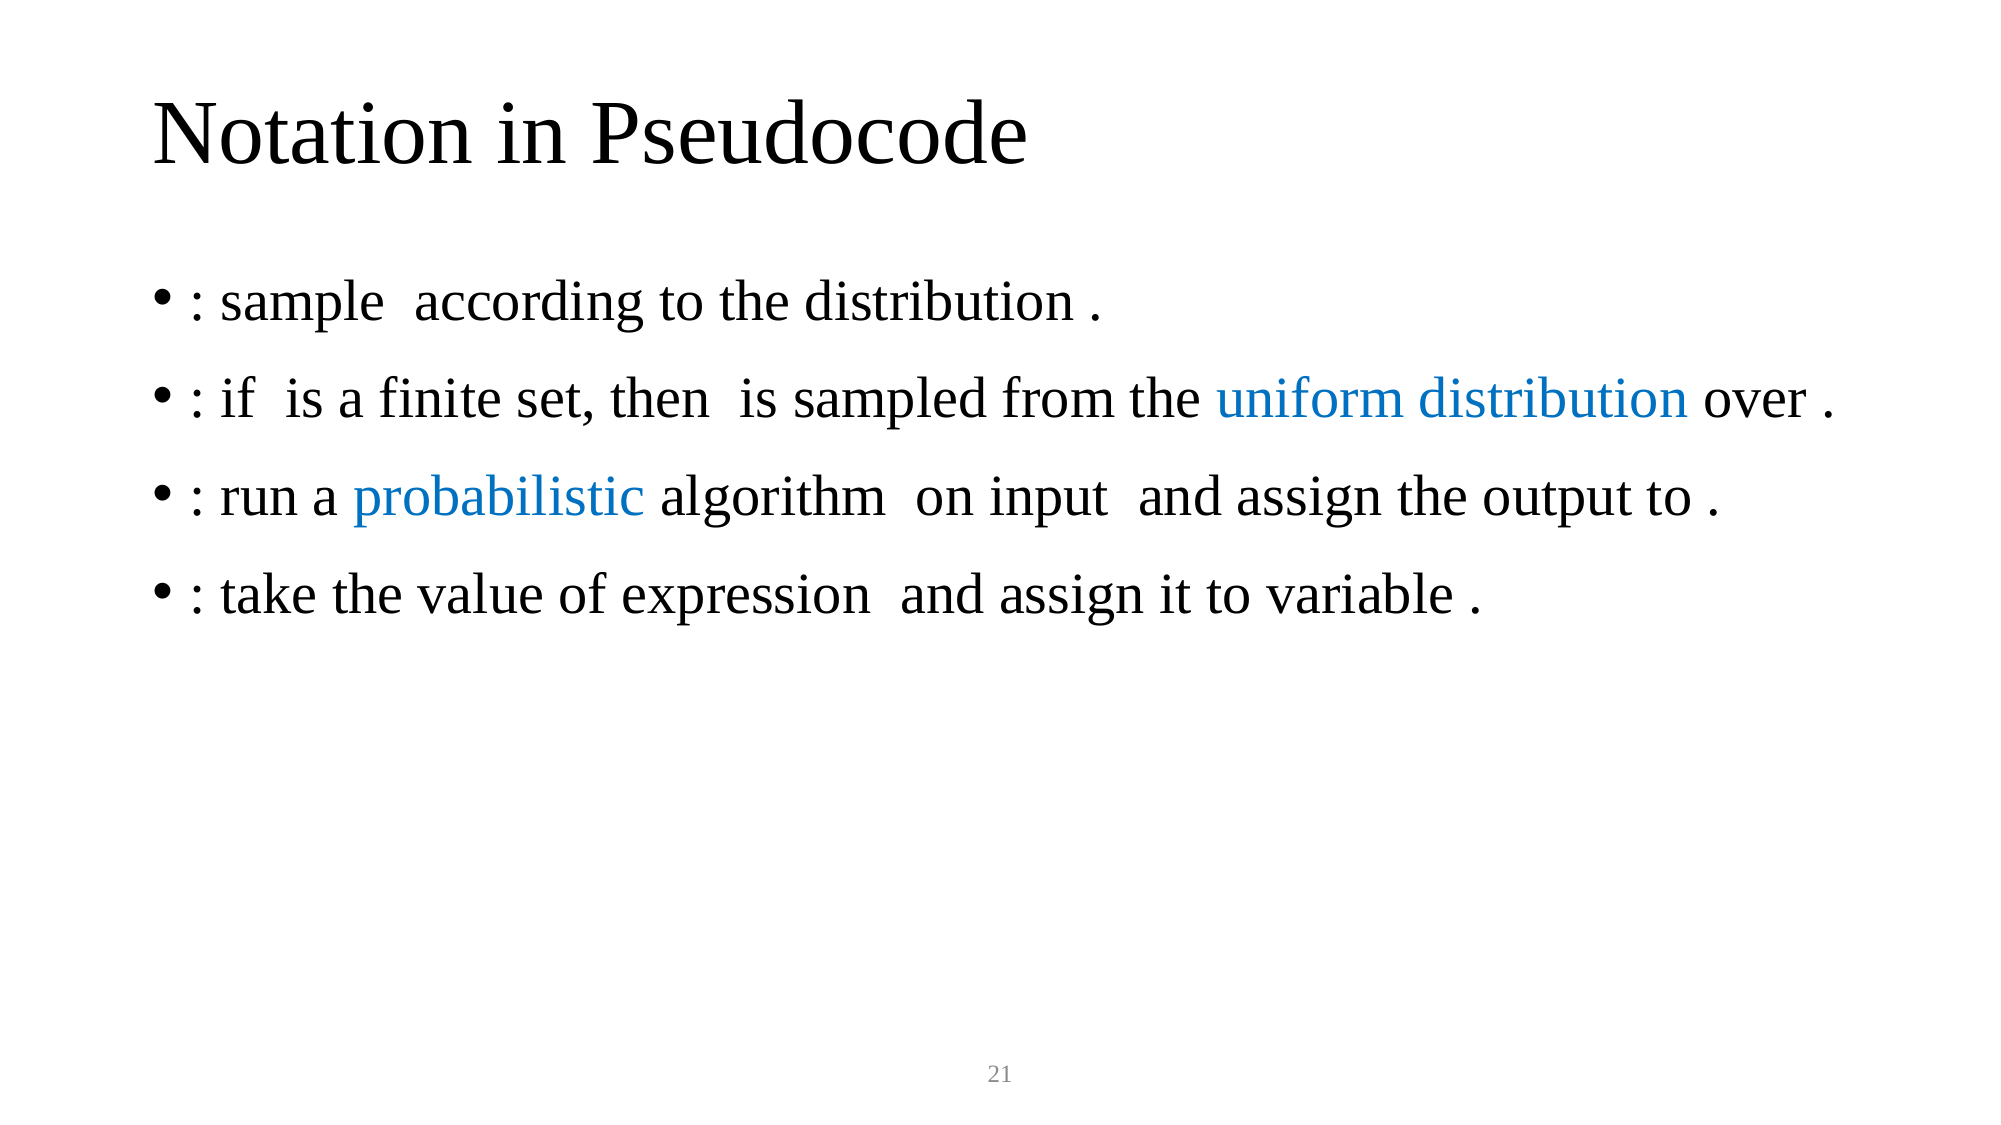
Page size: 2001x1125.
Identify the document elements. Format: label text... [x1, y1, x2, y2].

title Notation in Pseudocode [137, 59, 1863, 209]
slide_number 21 [938, 1042, 1062, 1103]
